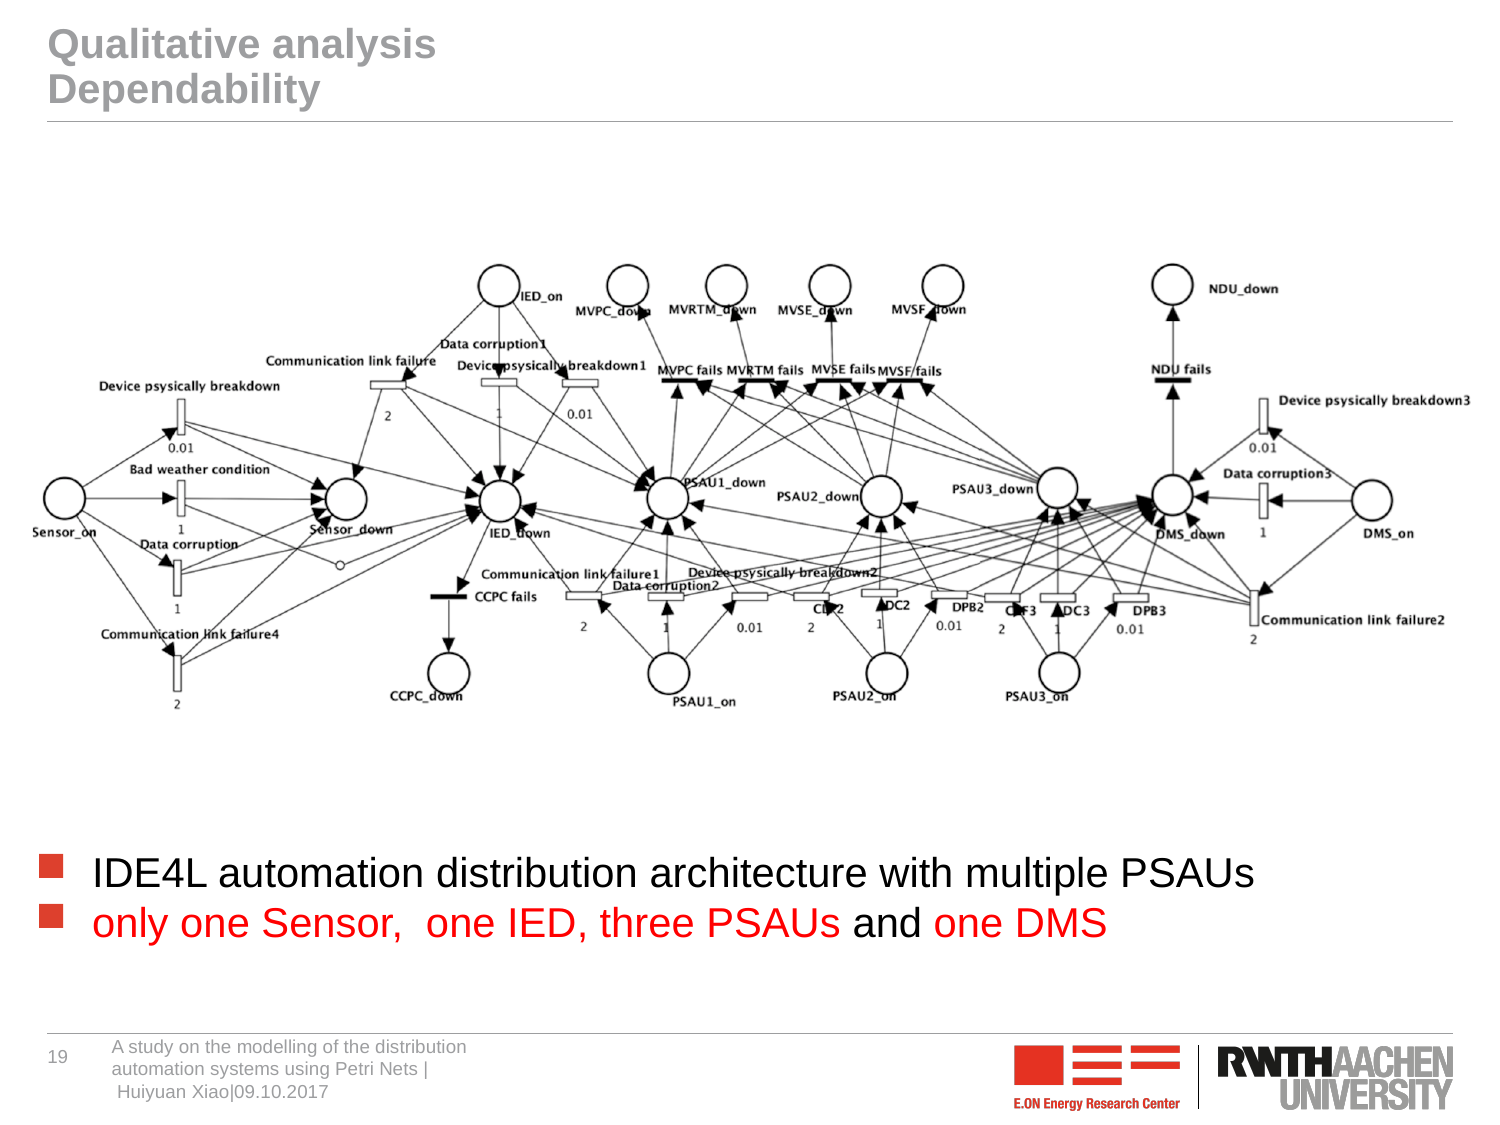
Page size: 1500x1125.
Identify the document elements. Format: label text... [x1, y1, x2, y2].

title Qualitative analysis Dependability [47, 23, 1453, 113]
picture [28, 222, 1476, 722]
list IDE4L automation distribution architecture with multiple PSAUs only one Sensor, one IED, three PSAUs and one DMS [35, 846, 1407, 968]
picture [1218, 1046, 1453, 1111]
picture [1013, 1045, 1180, 1112]
